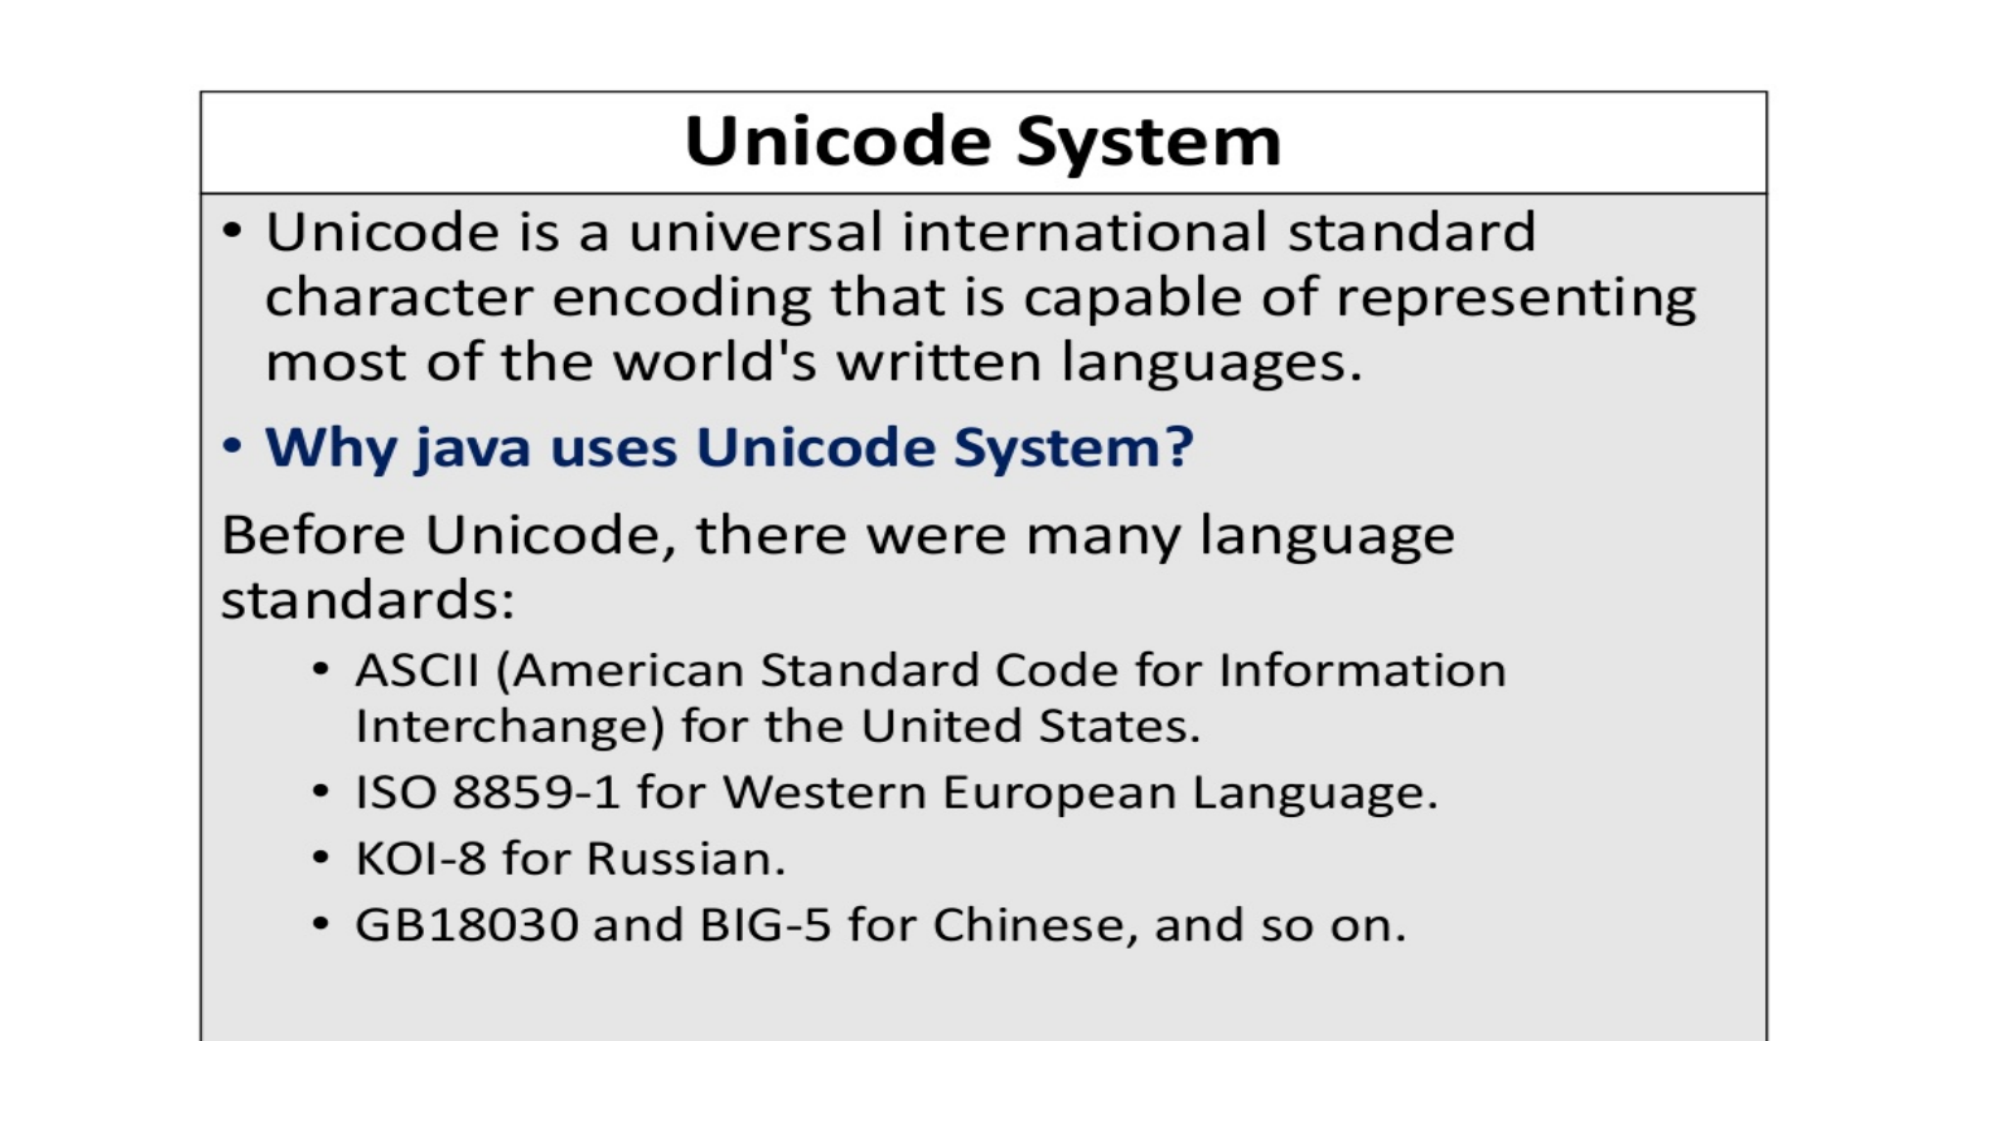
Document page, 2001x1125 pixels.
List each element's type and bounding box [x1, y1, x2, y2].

picture [158, 84, 1816, 1041]
